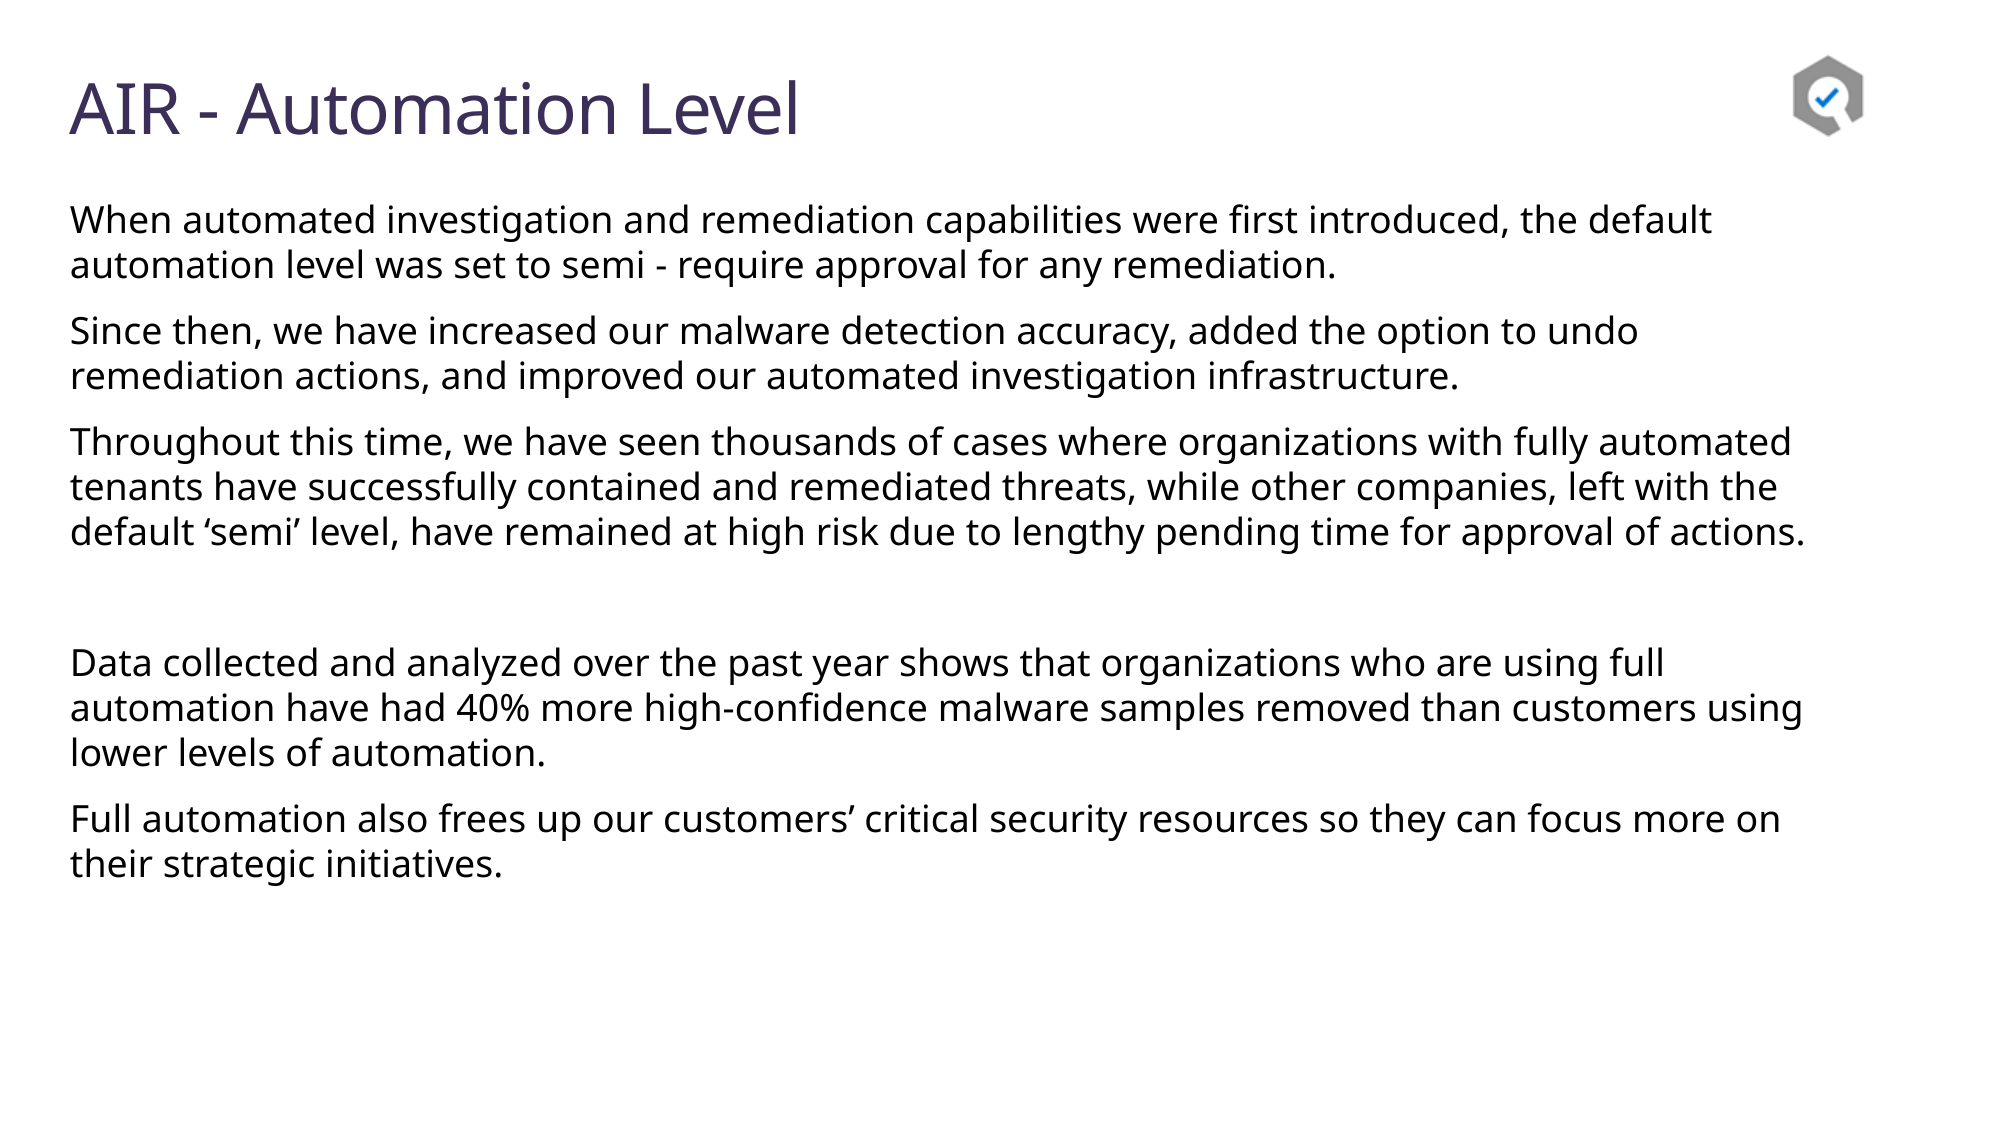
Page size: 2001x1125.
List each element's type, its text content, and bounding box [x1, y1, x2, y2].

picture [1776, 44, 1881, 148]
list When automated investigation and remediation capabilities were first introduced, the default automation level was set to semi - require approval for any remediation. Since then, we have increased our malware detection accuracy, added the option to undo remediation actions, and improved our automated investigation infrastructure. Throughout this time, we have seen thousands of cases where organizations with fully automated tenants have successfully contained and remediated threats, while other companies, left with the default ‘semi’ level, have remained at high risk due to lengthy pending time for approval of actions. Data collected and analyzed over the past year shows that organizations who are using full automation have had 40% more high-confidence malware samples removed than customers using lower levels of automation. Full automation also frees up our customers’ critical security resources so they can focus more on their strategic initiatives. [69, 196, 1829, 279]
title AIR - Automation Level [69, 36, 1572, 161]
